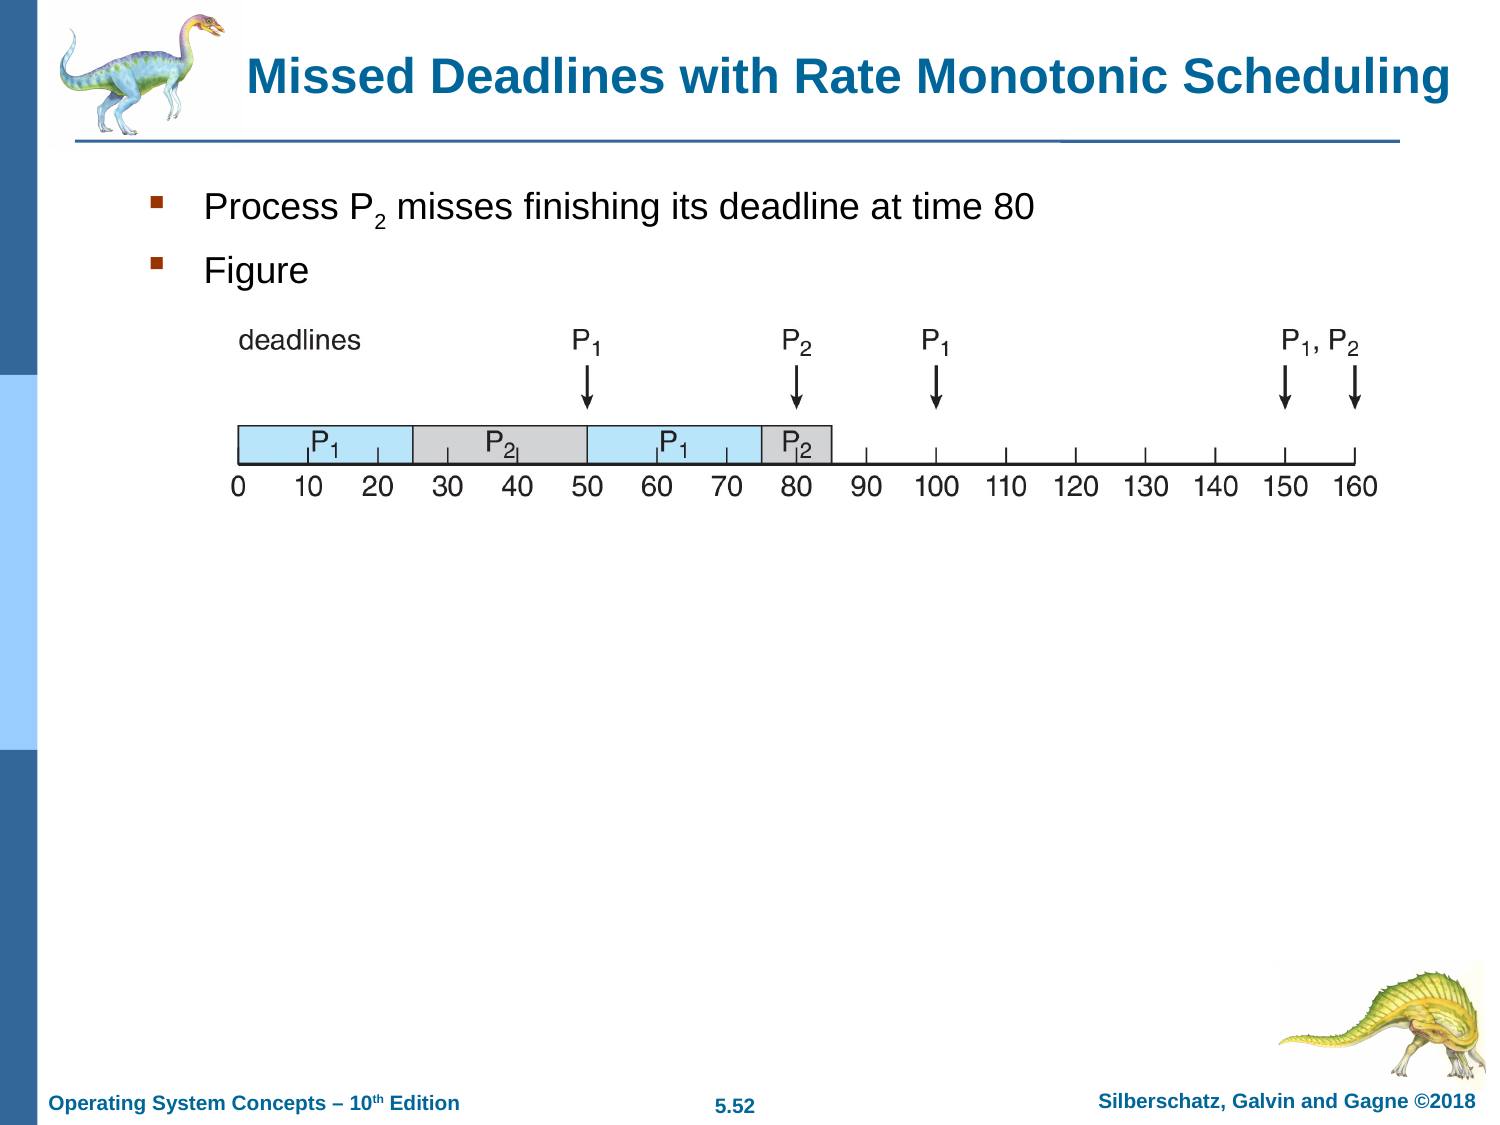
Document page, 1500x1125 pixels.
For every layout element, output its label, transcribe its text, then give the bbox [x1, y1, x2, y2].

picture [229, 325, 1379, 502]
picture [46, 0, 243, 149]
title Missed Deadlines with Rate Monotonic Scheduling [208, 16, 1490, 111]
picture [1275, 959, 1486, 1090]
list Process P2 misses finishing its deadline at time 80 Figure [132, 174, 1339, 911]
